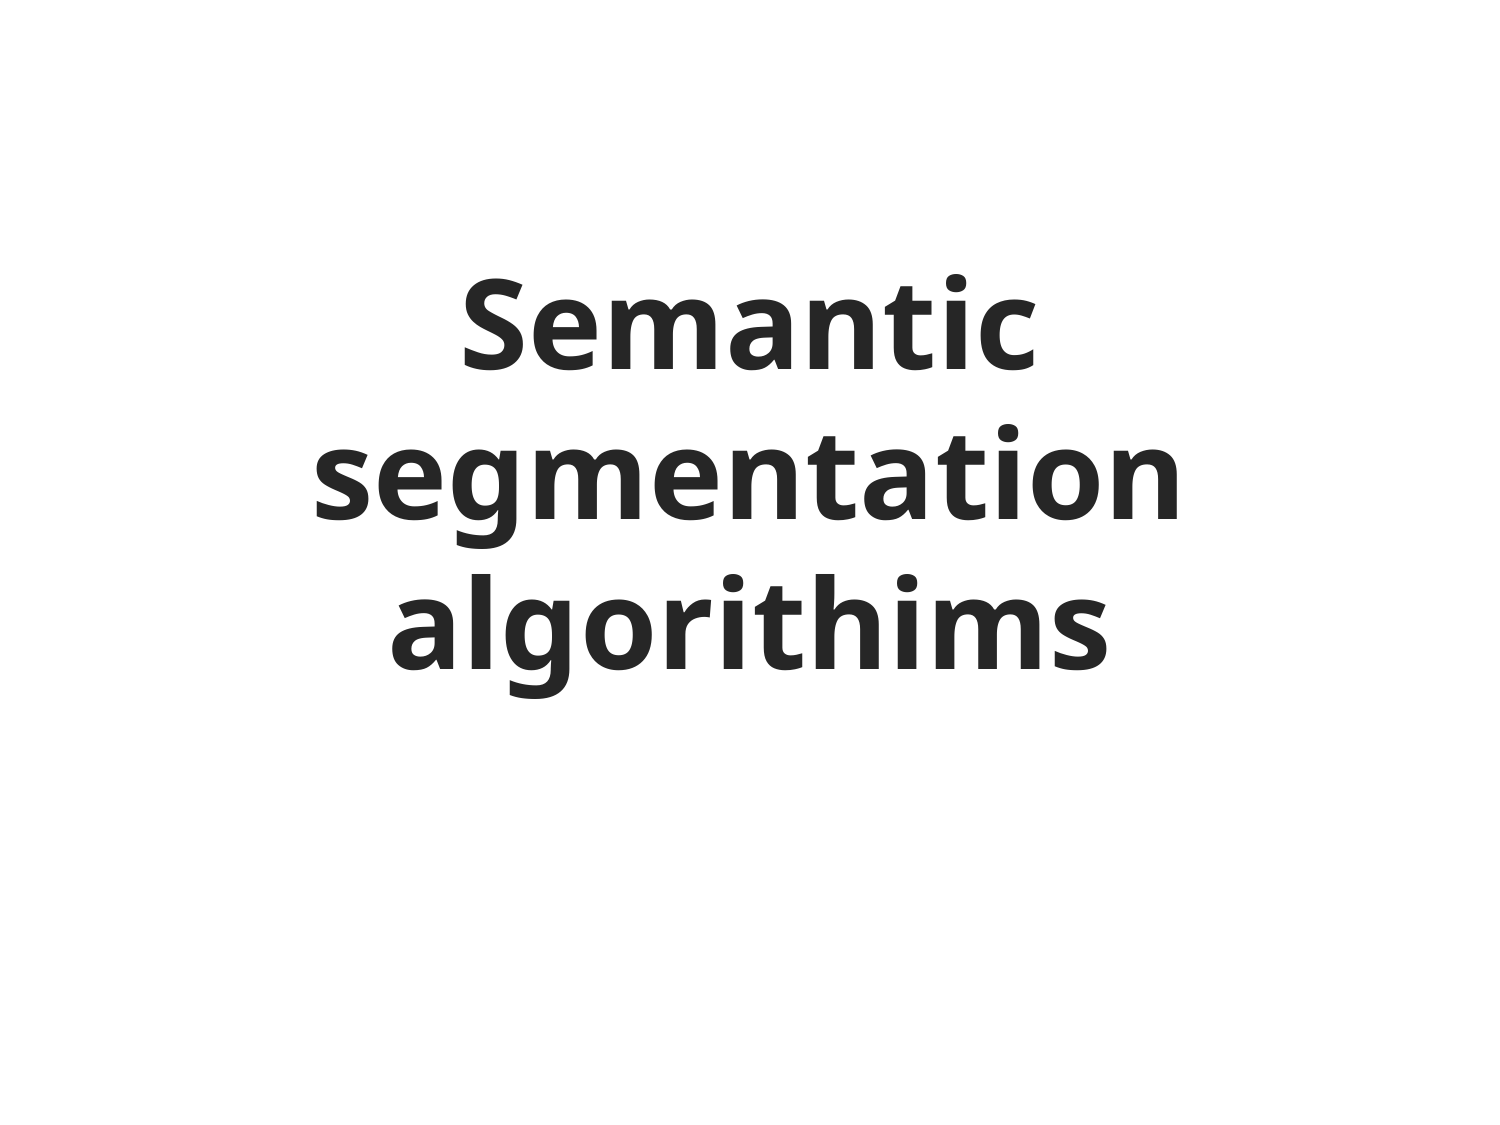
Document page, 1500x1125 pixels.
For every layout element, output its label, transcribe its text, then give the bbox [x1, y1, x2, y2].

text_box Semantic segmentation algorithims [112, 349, 1388, 591]
